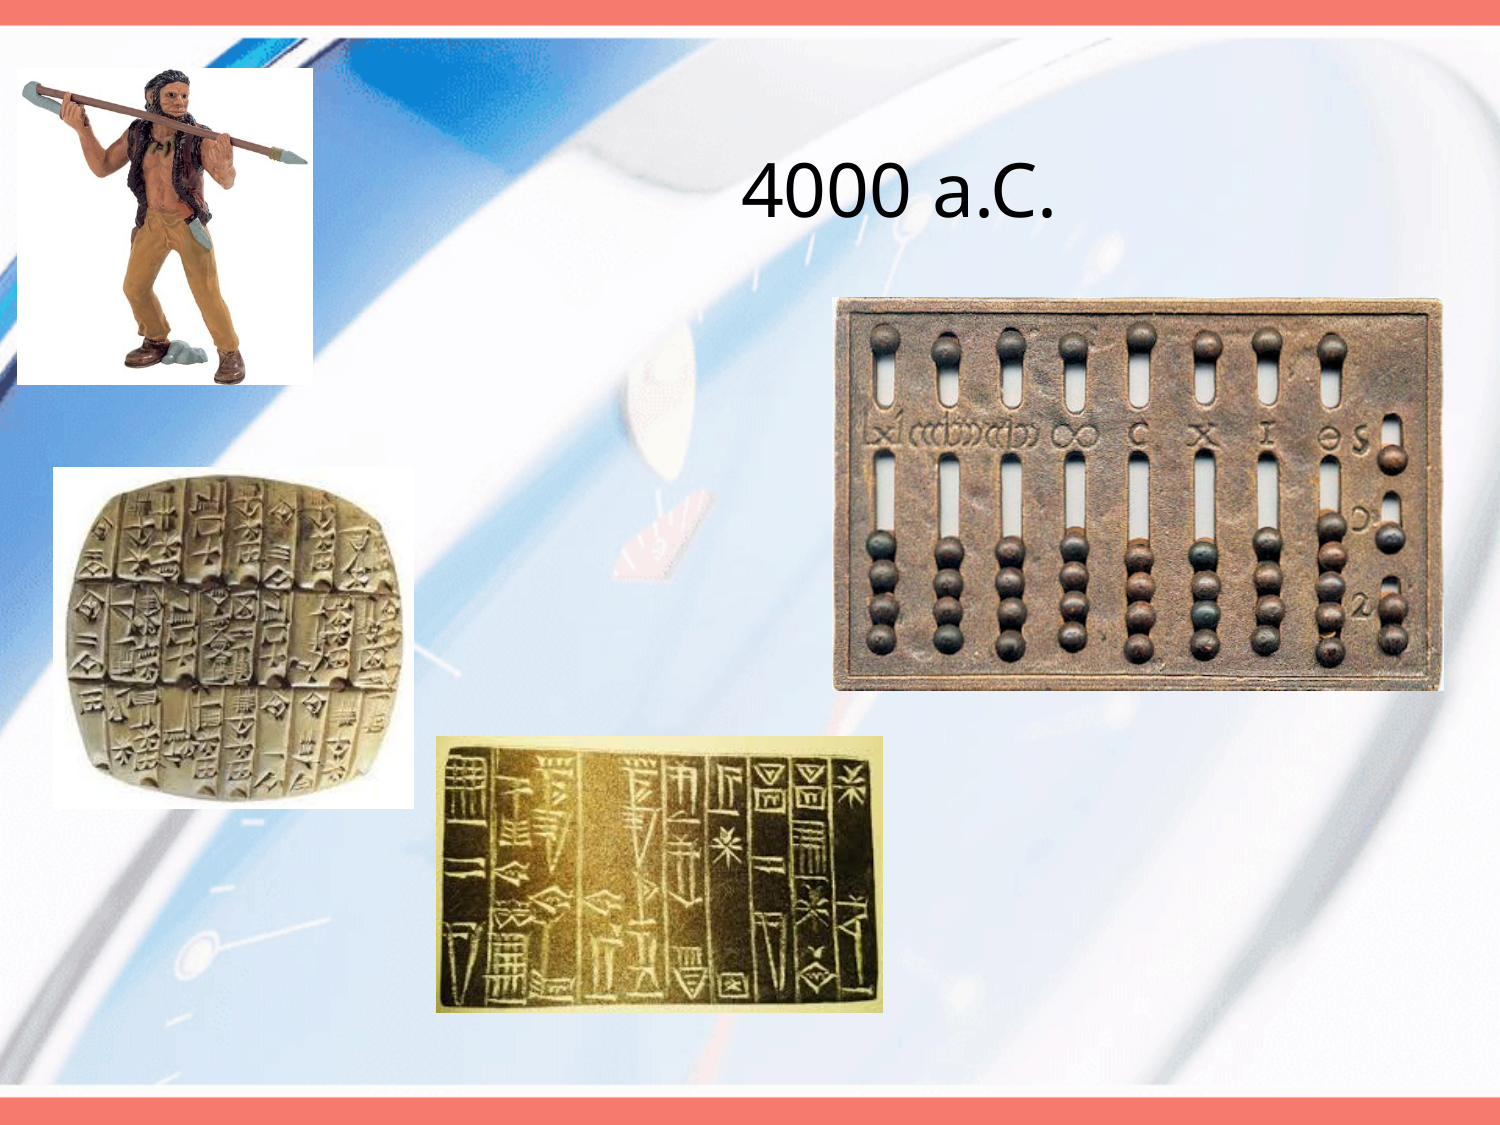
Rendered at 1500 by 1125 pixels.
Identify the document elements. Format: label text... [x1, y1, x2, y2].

picture [0, 0, 1500, 1125]
title 4000 a.C. [374, 87, 1425, 288]
